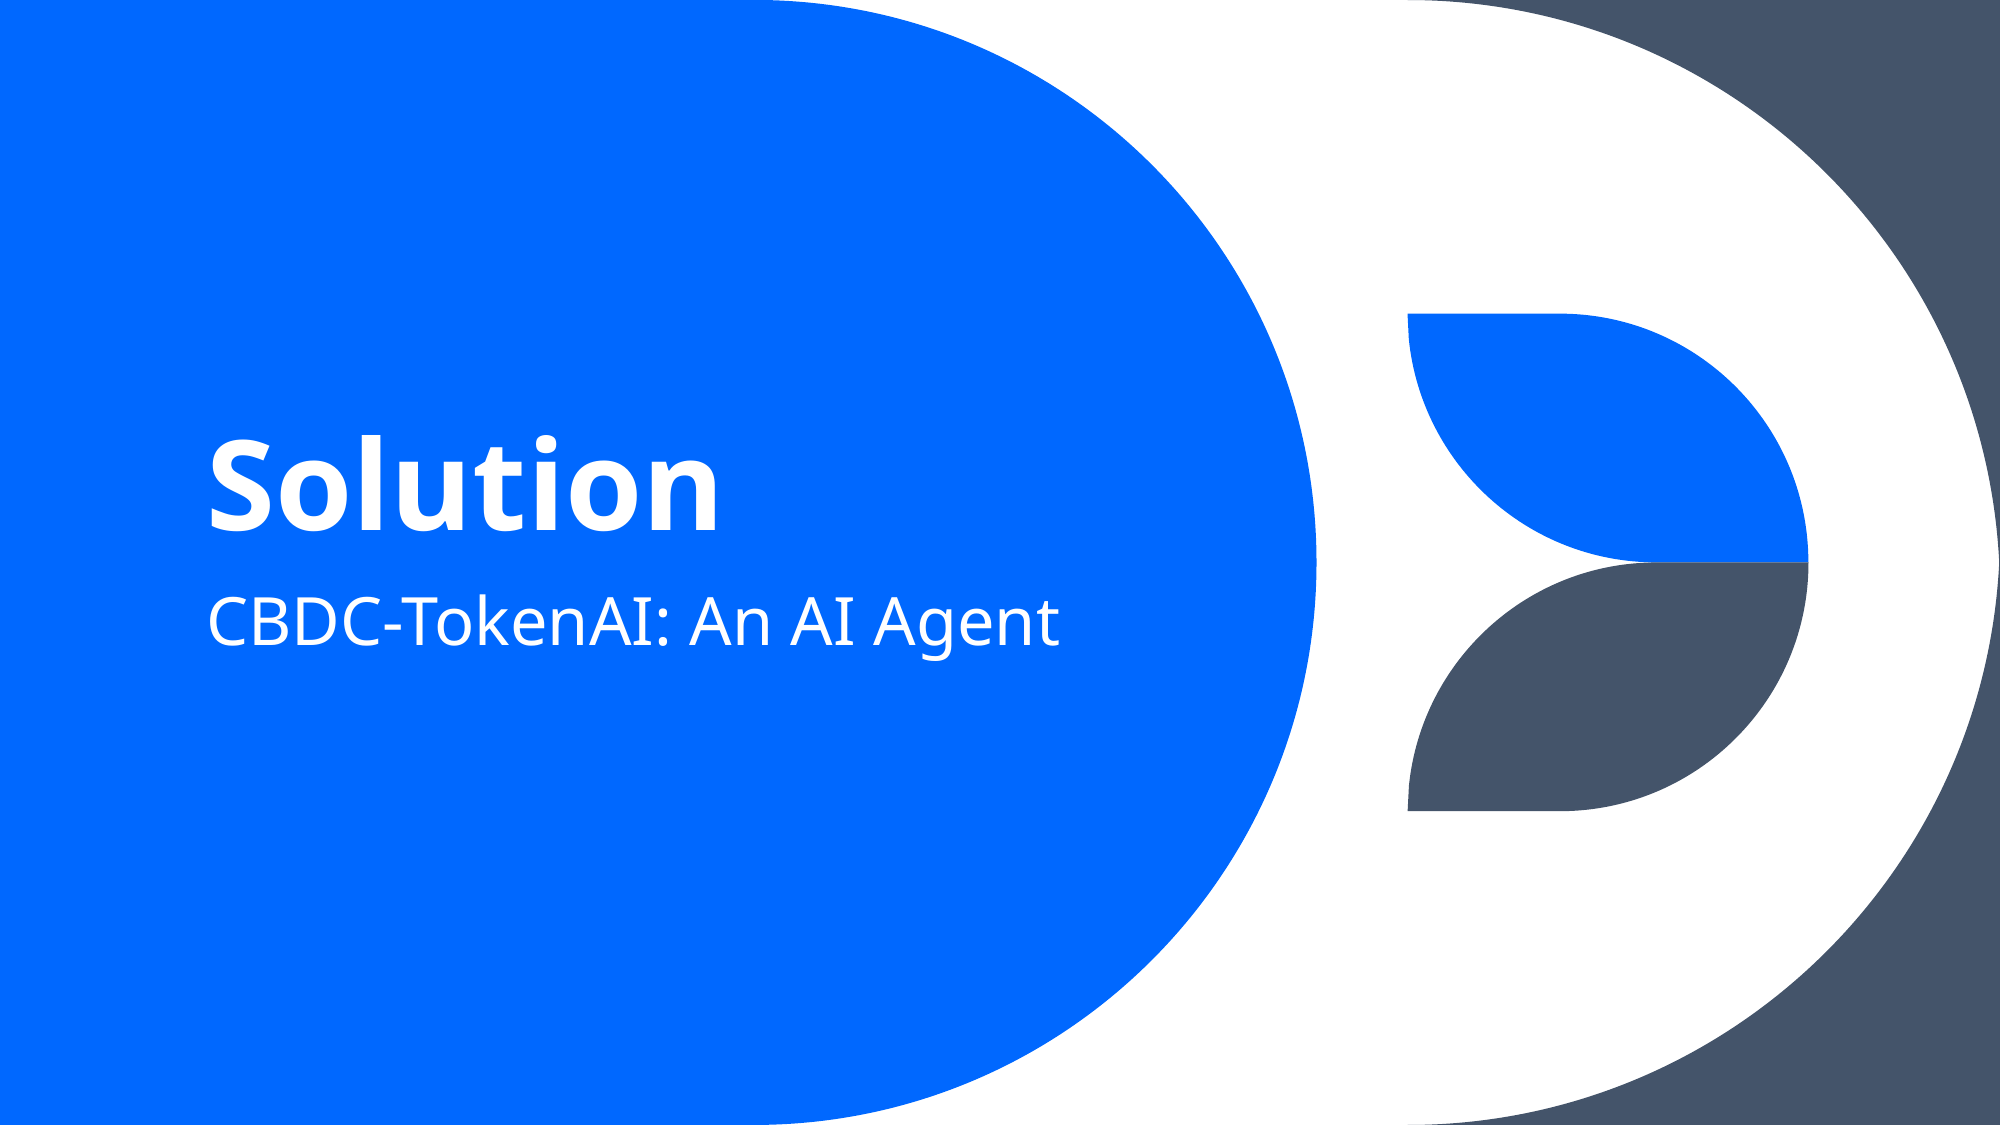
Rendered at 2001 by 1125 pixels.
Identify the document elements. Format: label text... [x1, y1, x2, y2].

subtitle CBDC-TokenAI: An AI Agent [191, 580, 1217, 812]
title Solution [191, 173, 1217, 566]
